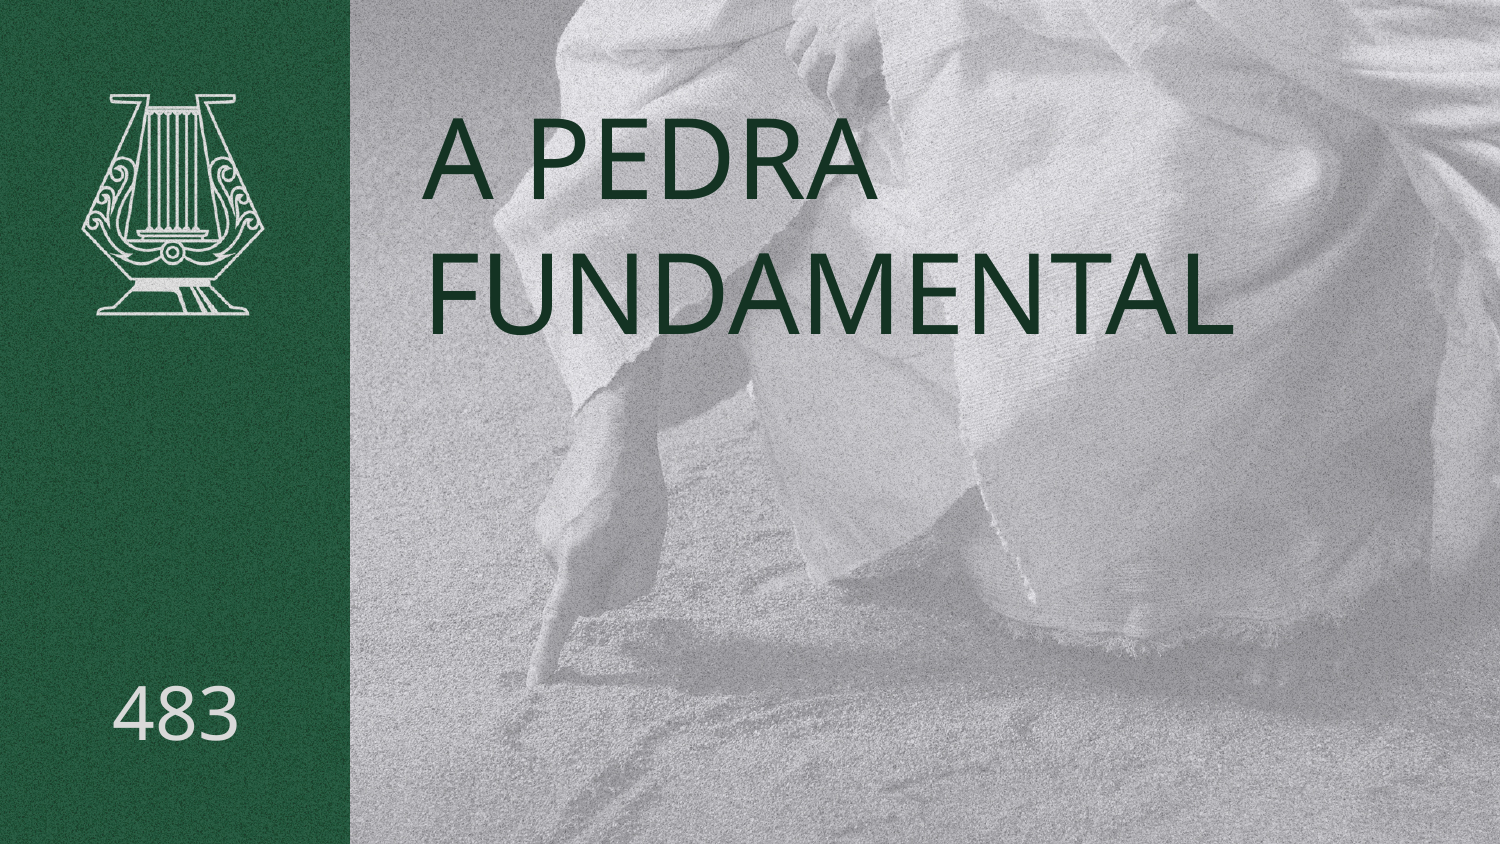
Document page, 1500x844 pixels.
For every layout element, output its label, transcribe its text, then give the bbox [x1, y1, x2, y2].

title A PEDRA FUNDAMENTAL [407, 79, 1447, 777]
picture [0, 0, 1500, 844]
list 483 [76, 658, 278, 765]
